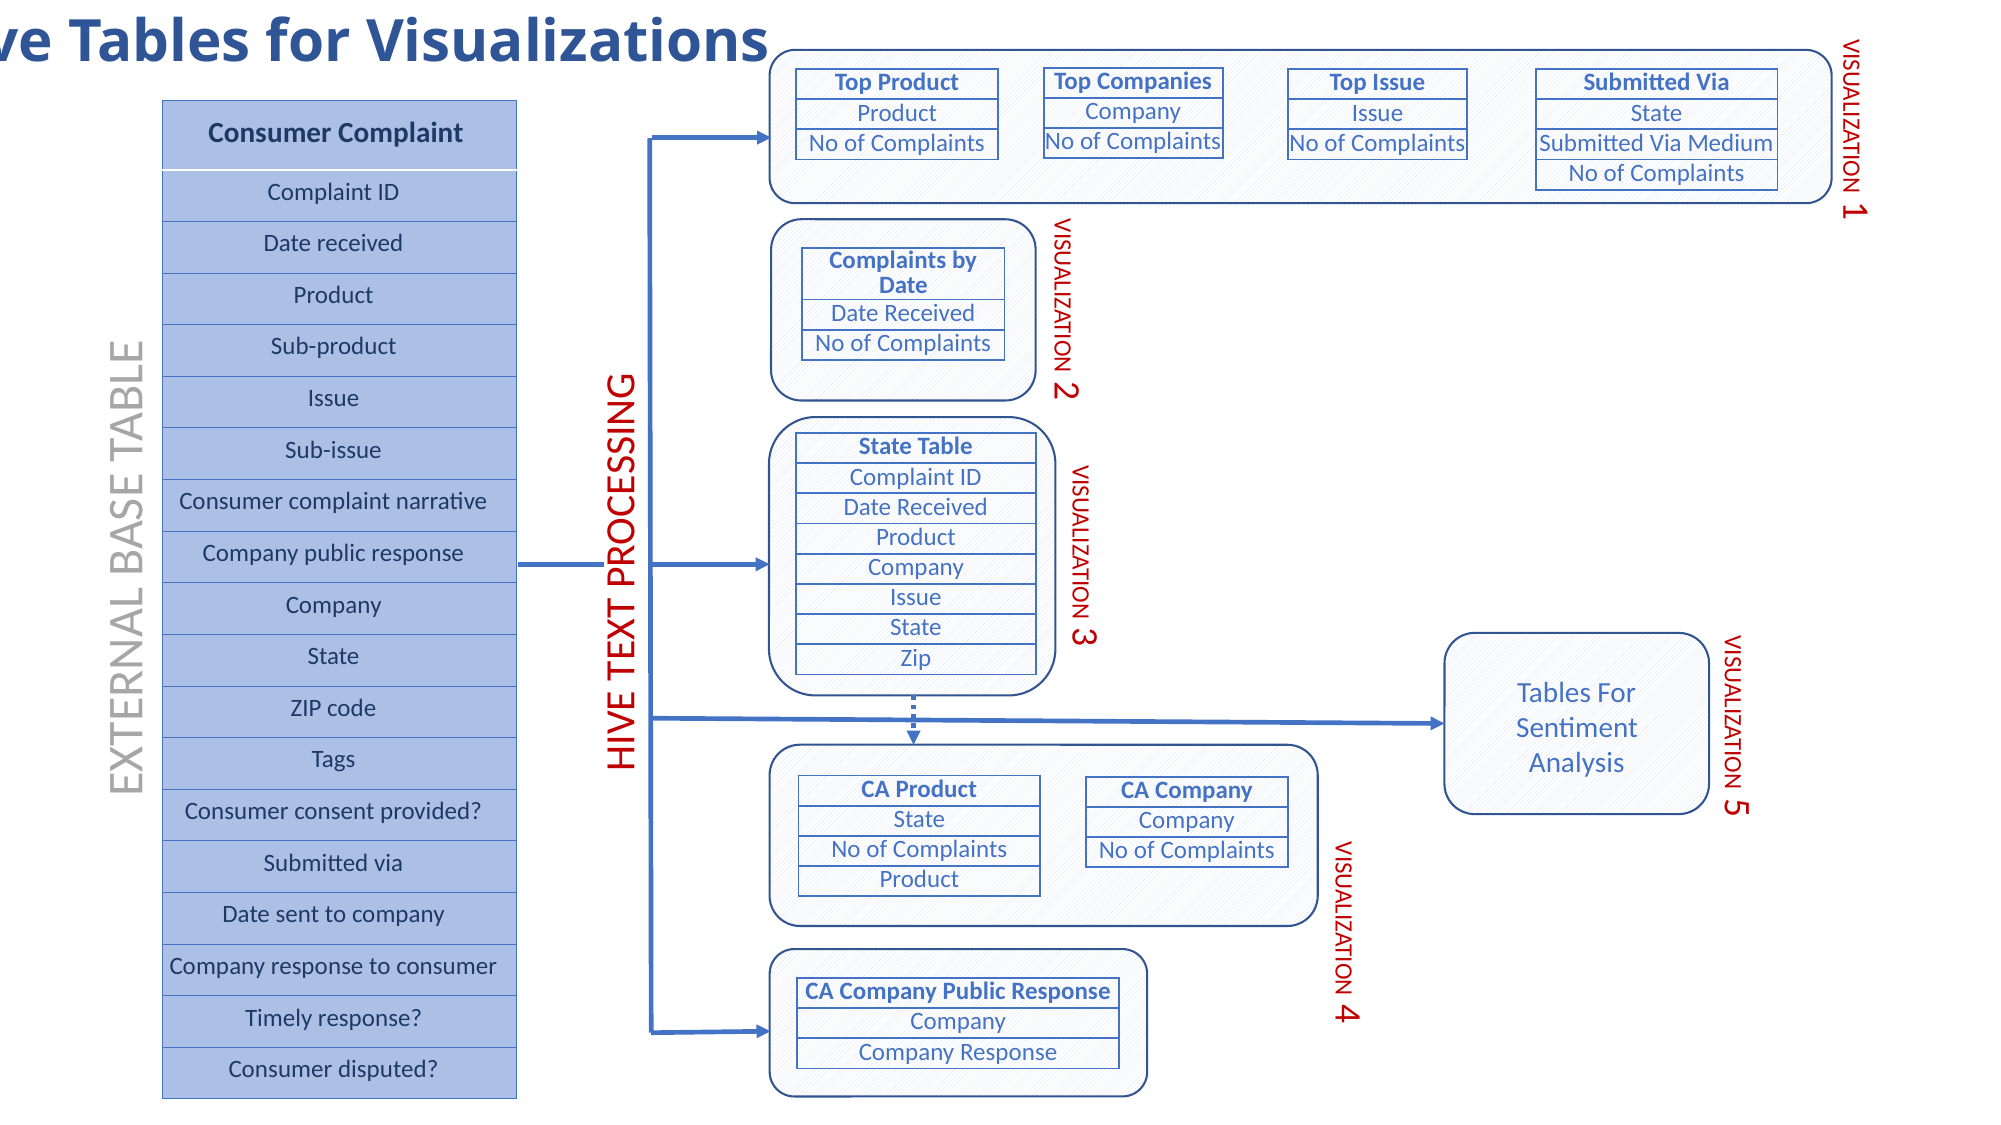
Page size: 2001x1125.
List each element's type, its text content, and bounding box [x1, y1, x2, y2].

table_header Top Companies [1045, 69, 1222, 97]
table_cell Consumer disputed? [163, 1048, 516, 1098]
text_box HIVE TEXT PROCESSING [652, 724, 659, 845]
table_cell Issue [797, 585, 1035, 613]
table_header Top Issue [1289, 70, 1466, 98]
text_box VISUALIZATION 5 [1701, 596, 1778, 857]
table_cell Consumer complaint narrative [169, 480, 516, 531]
table_cell Issue [169, 377, 516, 427]
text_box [914, 718, 1445, 724]
table_cell Date received [163, 222, 516, 273]
table_cell No of Complaints [1289, 130, 1466, 159]
text_box [768, 743, 1319, 928]
table_cell No of Complaints [1537, 160, 1777, 189]
title Hive Tables for Visualizations [0, 0, 1346, 83]
text_box VISUALIZATION 3 [1049, 426, 1126, 686]
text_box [651, 718, 913, 724]
table_cell Company [169, 583, 516, 634]
table_cell Product [797, 524, 1035, 553]
table_cell Timely response? [163, 996, 516, 1047]
table_cell Complaint ID [797, 464, 1035, 492]
table_cell Tags [169, 738, 516, 789]
text_box VISUALIZATION 2 [1031, 180, 1107, 440]
table_cell Product [799, 867, 1039, 895]
table_cell Issue [1289, 100, 1466, 128]
table_cell ZIP code [169, 687, 516, 737]
table_cell Date sent to company [163, 893, 516, 944]
table_cell Complaint ID [163, 171, 516, 221]
text_box [767, 416, 1049, 697]
table_cell State [799, 807, 1039, 835]
text_box [768, 48, 1820, 205]
table_header Consumer Complaint [163, 101, 516, 169]
table_cell Submitted via [163, 841, 516, 892]
table_cell No of Complaints [799, 837, 1039, 865]
table_cell Date Received [803, 300, 1004, 329]
table_cell Product [797, 100, 997, 128]
table_header CA Company Public Response [798, 979, 1118, 1007]
table_cell No of Complaints [1087, 838, 1287, 866]
text_box VISUALIZATION 1 [1820, 0, 1896, 260]
table_cell Product [163, 274, 516, 324]
text_box HIVE TEXT PROCESSING [652, 299, 659, 564]
table_cell Sub-issue [169, 428, 516, 479]
text_box VISUALIZATION 4 [1312, 802, 1388, 1063]
table_cell Company [1045, 99, 1222, 127]
table_cell No of Complaints [1045, 129, 1222, 157]
table_cell Company [1087, 808, 1287, 836]
table_cell Company response to consumer [163, 945, 516, 995]
table_header State Table [797, 434, 1035, 462]
table_cell Consumer consent provided? [169, 790, 516, 840]
table_header Top Product [797, 70, 997, 98]
table_header CA Product [799, 776, 1039, 805]
table_cell Submitted Via Medium [1537, 130, 1777, 159]
table_cell State [169, 635, 516, 686]
table_cell No of Complaints [797, 130, 997, 159]
table_cell Company Response [798, 1039, 1118, 1068]
text_box Tables For Sentiment Analysis [1465, 665, 1689, 786]
text_box [769, 218, 1031, 402]
table_cell State [797, 615, 1035, 643]
table_cell Company [797, 555, 1035, 583]
text_box HIVE TEXT PROCESSING [652, 565, 659, 715]
table_header Submitted Via [1537, 70, 1777, 98]
table_cell State [1537, 100, 1777, 128]
table_header Complaints by Date [803, 249, 1004, 299]
text_box EXTERNAL BASE TABLE [77, 295, 169, 841]
table_cell No of Complaints [803, 331, 1004, 359]
table_cell Sub-product [169, 325, 516, 376]
table_cell Zip [797, 645, 1035, 674]
table_cell Date Received [797, 494, 1035, 523]
table_cell Company public response [169, 532, 516, 582]
text_box [1443, 631, 1701, 816]
table_header CA Company [1087, 778, 1287, 806]
text_box [768, 948, 1149, 1098]
text_box HIVE TEXT PROCESSING [577, 299, 649, 845]
table_cell Company [798, 1009, 1118, 1037]
